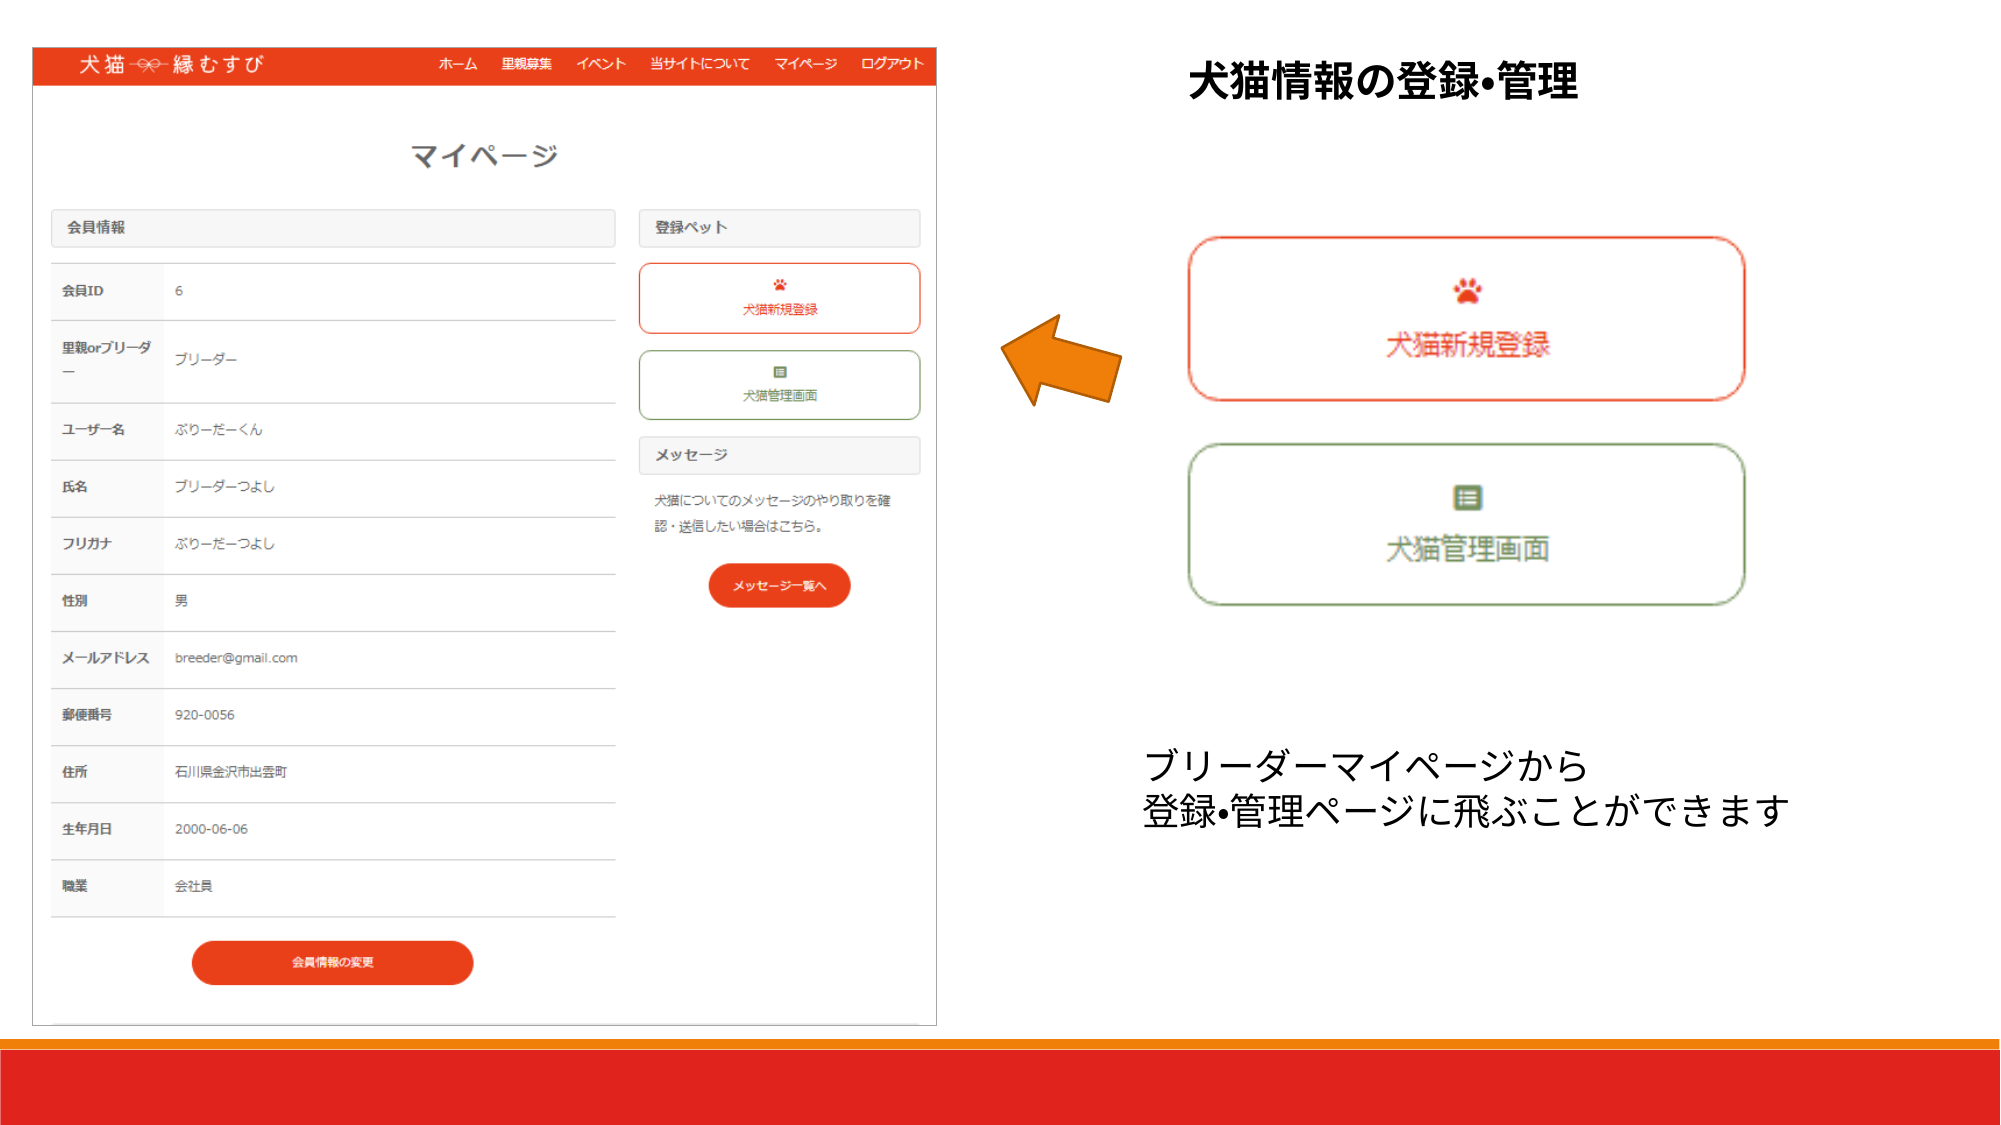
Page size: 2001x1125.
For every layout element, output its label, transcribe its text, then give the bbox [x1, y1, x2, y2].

text_box ブリーダーマイページから 登録・管理ページに飛ぶことができます [1127, 735, 1888, 841]
text_box 犬猫情報の登録・管理 [1010, 47, 1757, 112]
picture [31, 46, 938, 1026]
text_box [1000, 314, 1123, 407]
picture [1160, 203, 1780, 646]
